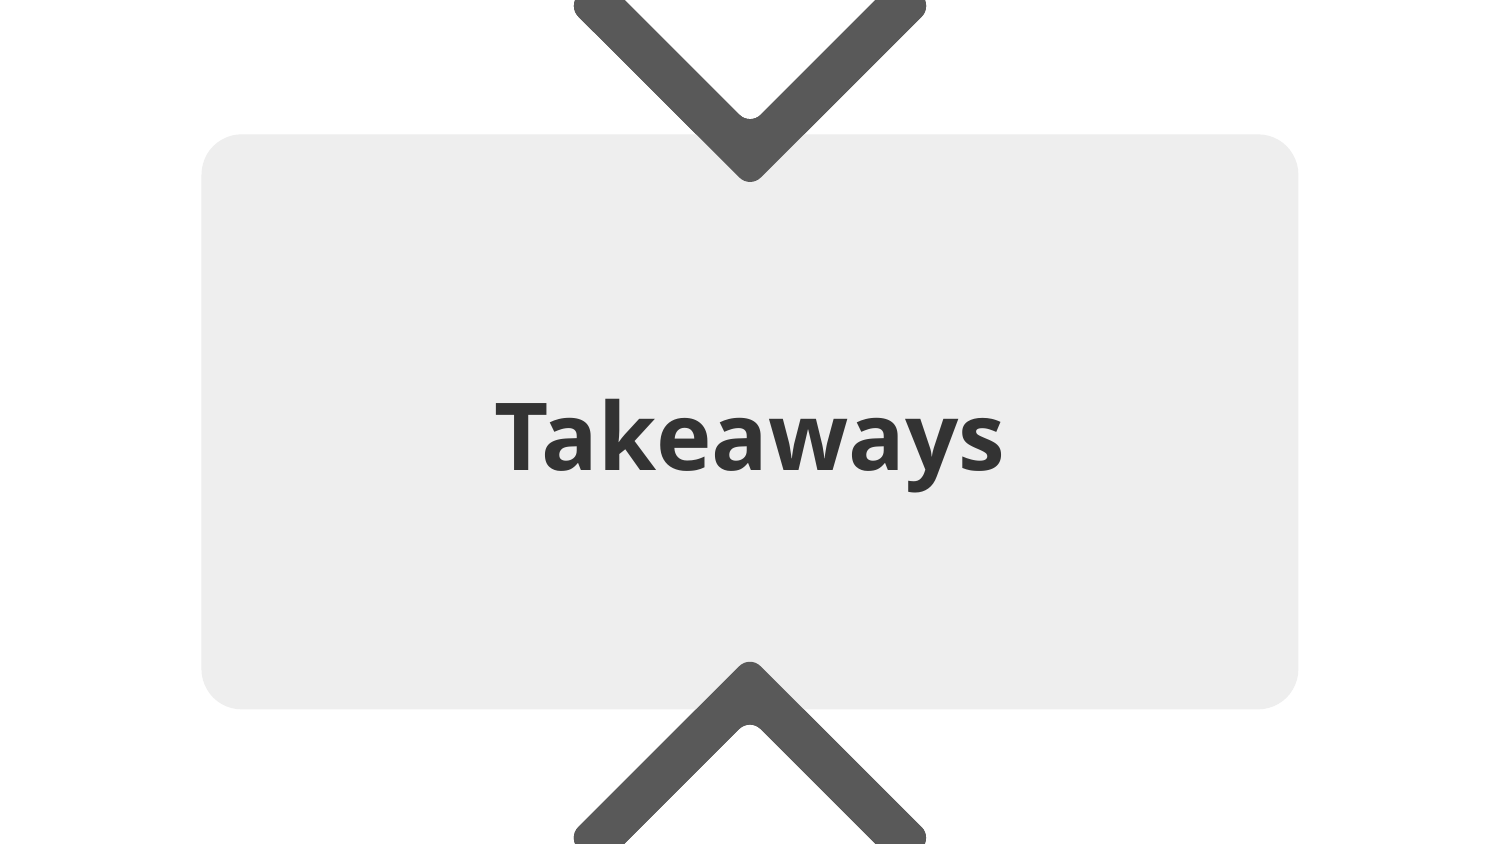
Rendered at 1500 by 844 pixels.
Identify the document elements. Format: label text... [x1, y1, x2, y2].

title Takeaways [350, 363, 1150, 502]
text_box [573, 0, 927, 182]
text_box [573, 661, 927, 844]
text_box [201, 134, 1299, 710]
